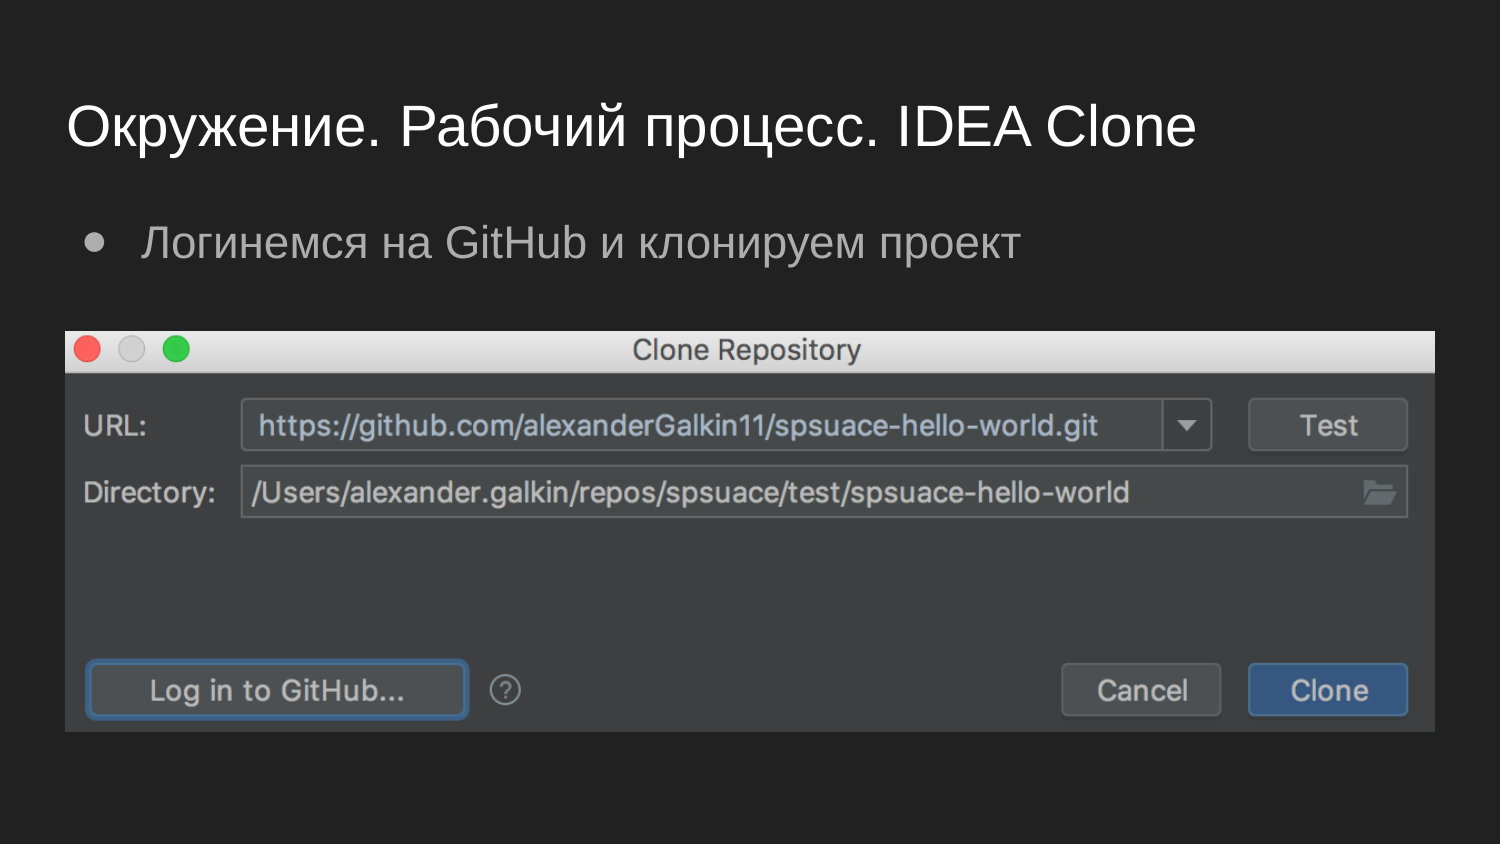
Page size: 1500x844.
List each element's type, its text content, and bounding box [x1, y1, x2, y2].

picture [65, 330, 1435, 732]
title Окружение. Рабочий процесс. IDEA Clone [51, 72, 1449, 167]
list Логинемся на GitHub и клонируем проект [51, 189, 1493, 272]
